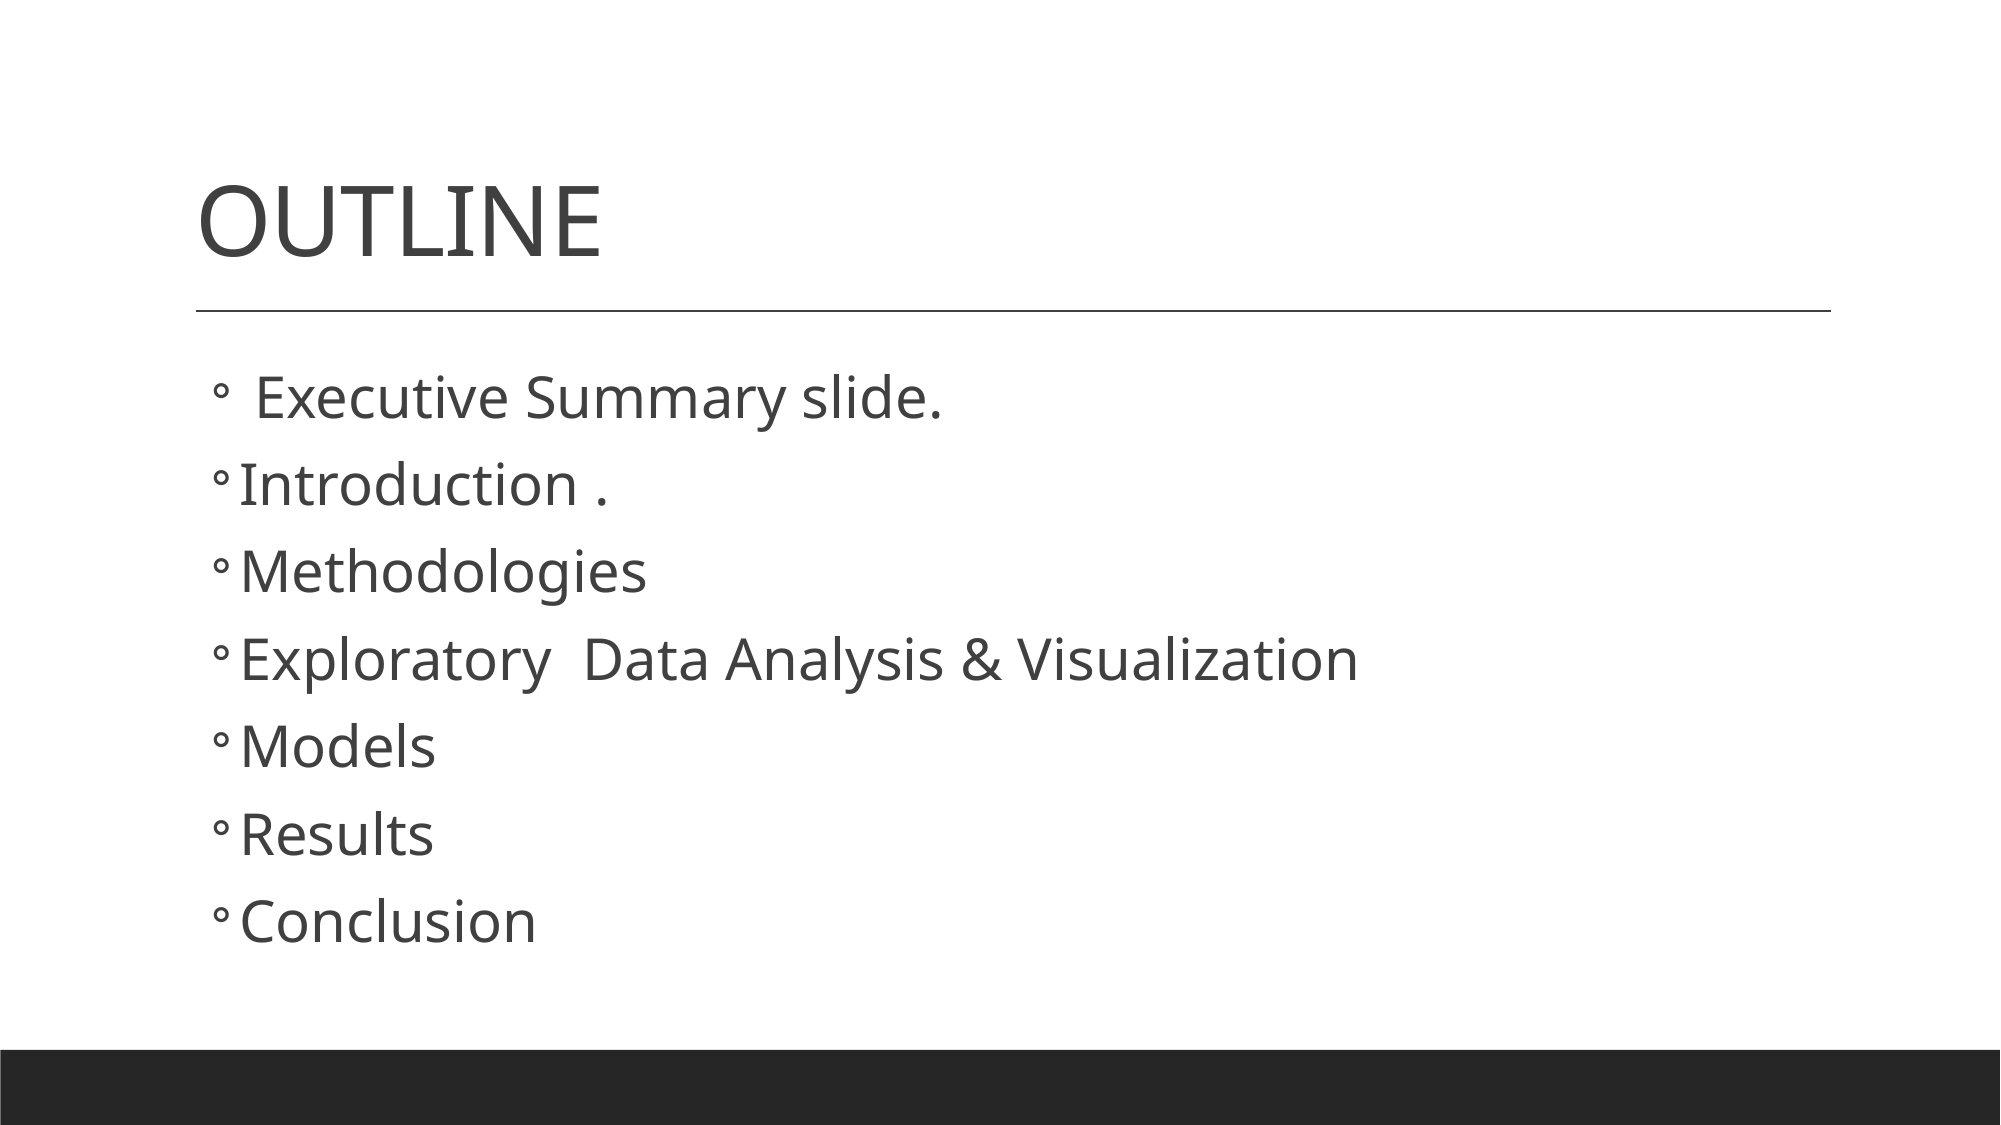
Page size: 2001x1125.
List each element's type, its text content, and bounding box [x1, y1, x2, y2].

title OUTLINE [180, 47, 1830, 285]
list Executive Summary slide. Introduction . Methodologies Exploratory Data Analysis & Visualization Models Results Conclusion [180, 345, 1830, 963]
